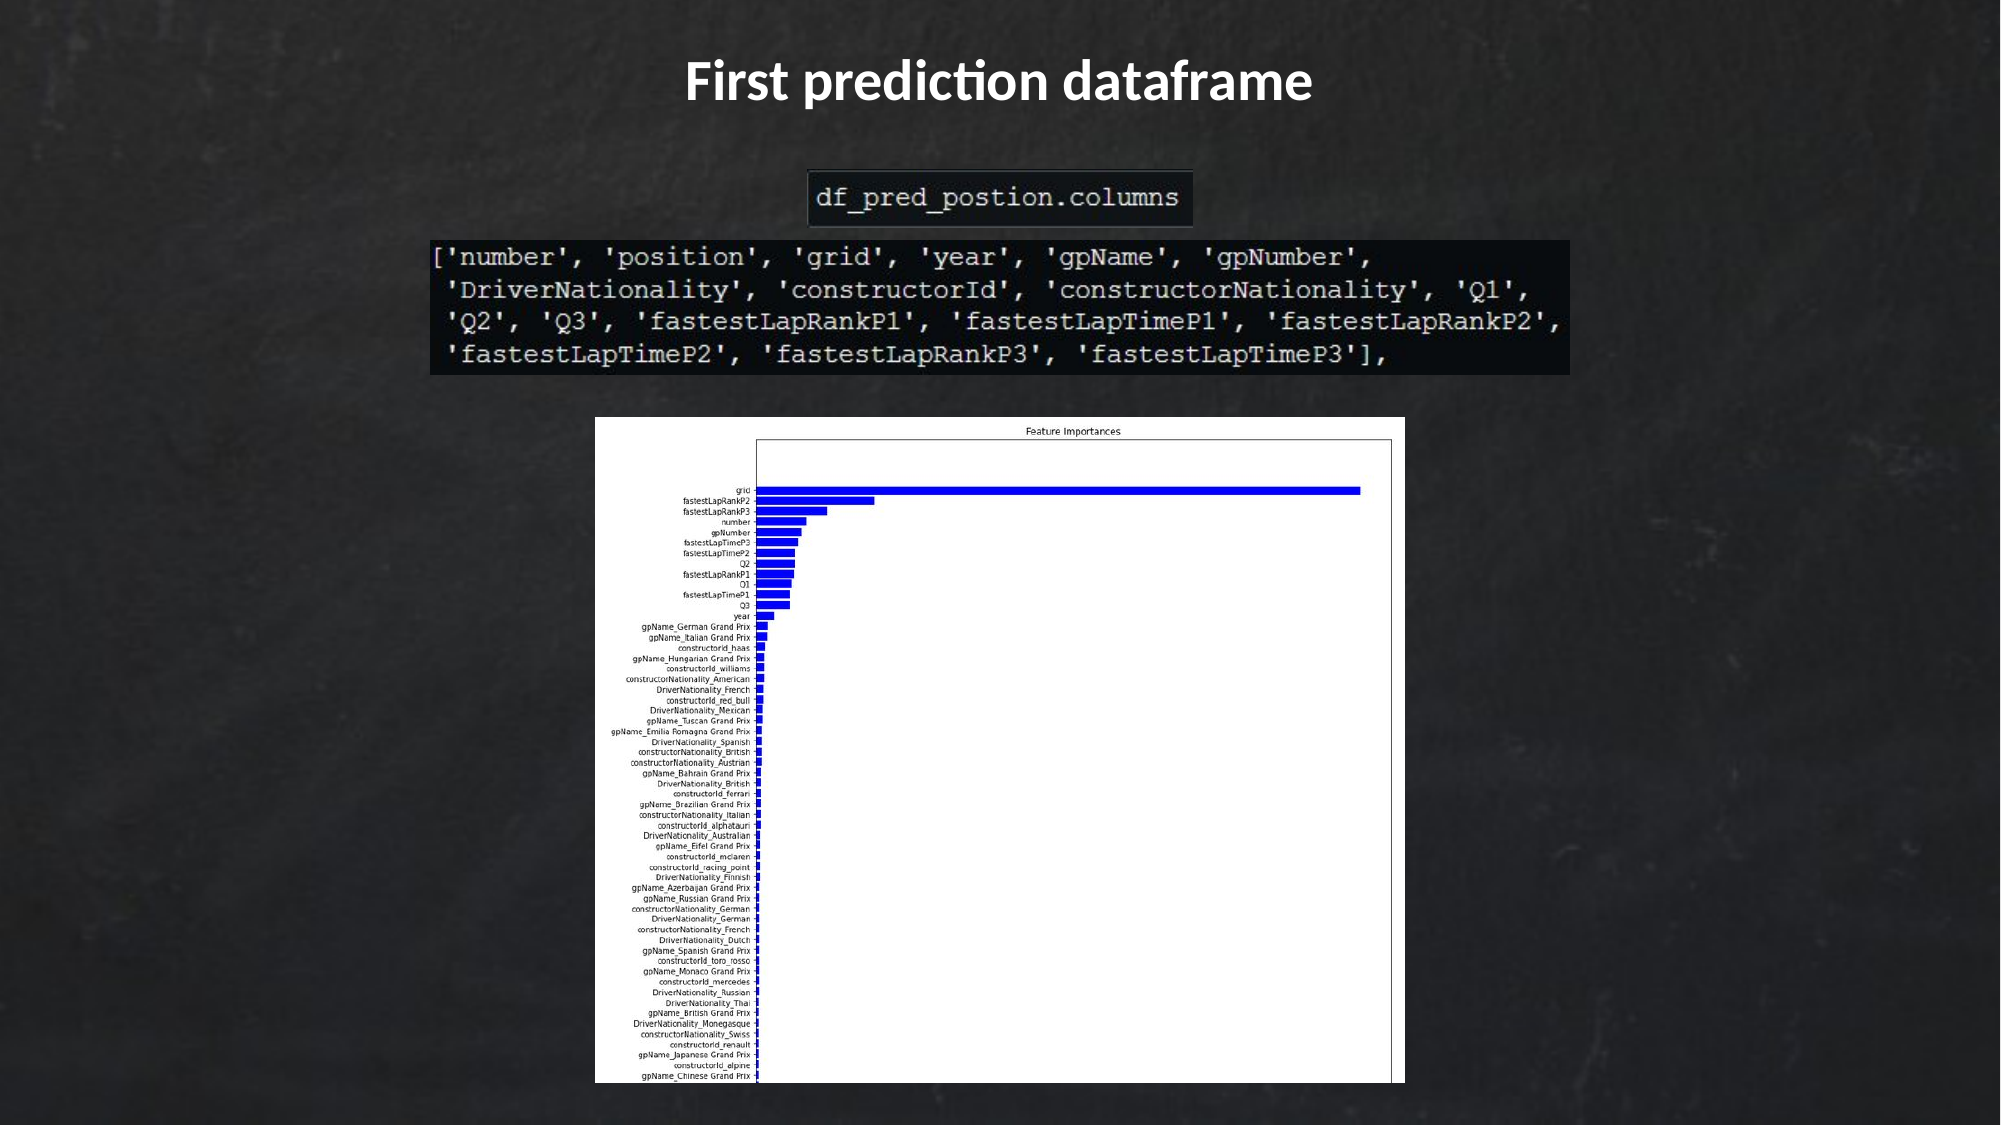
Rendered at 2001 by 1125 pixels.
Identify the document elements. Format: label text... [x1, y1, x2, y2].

picture [0, 0, 2001, 1125]
text_box First prediction dataframe [288, 34, 1711, 120]
